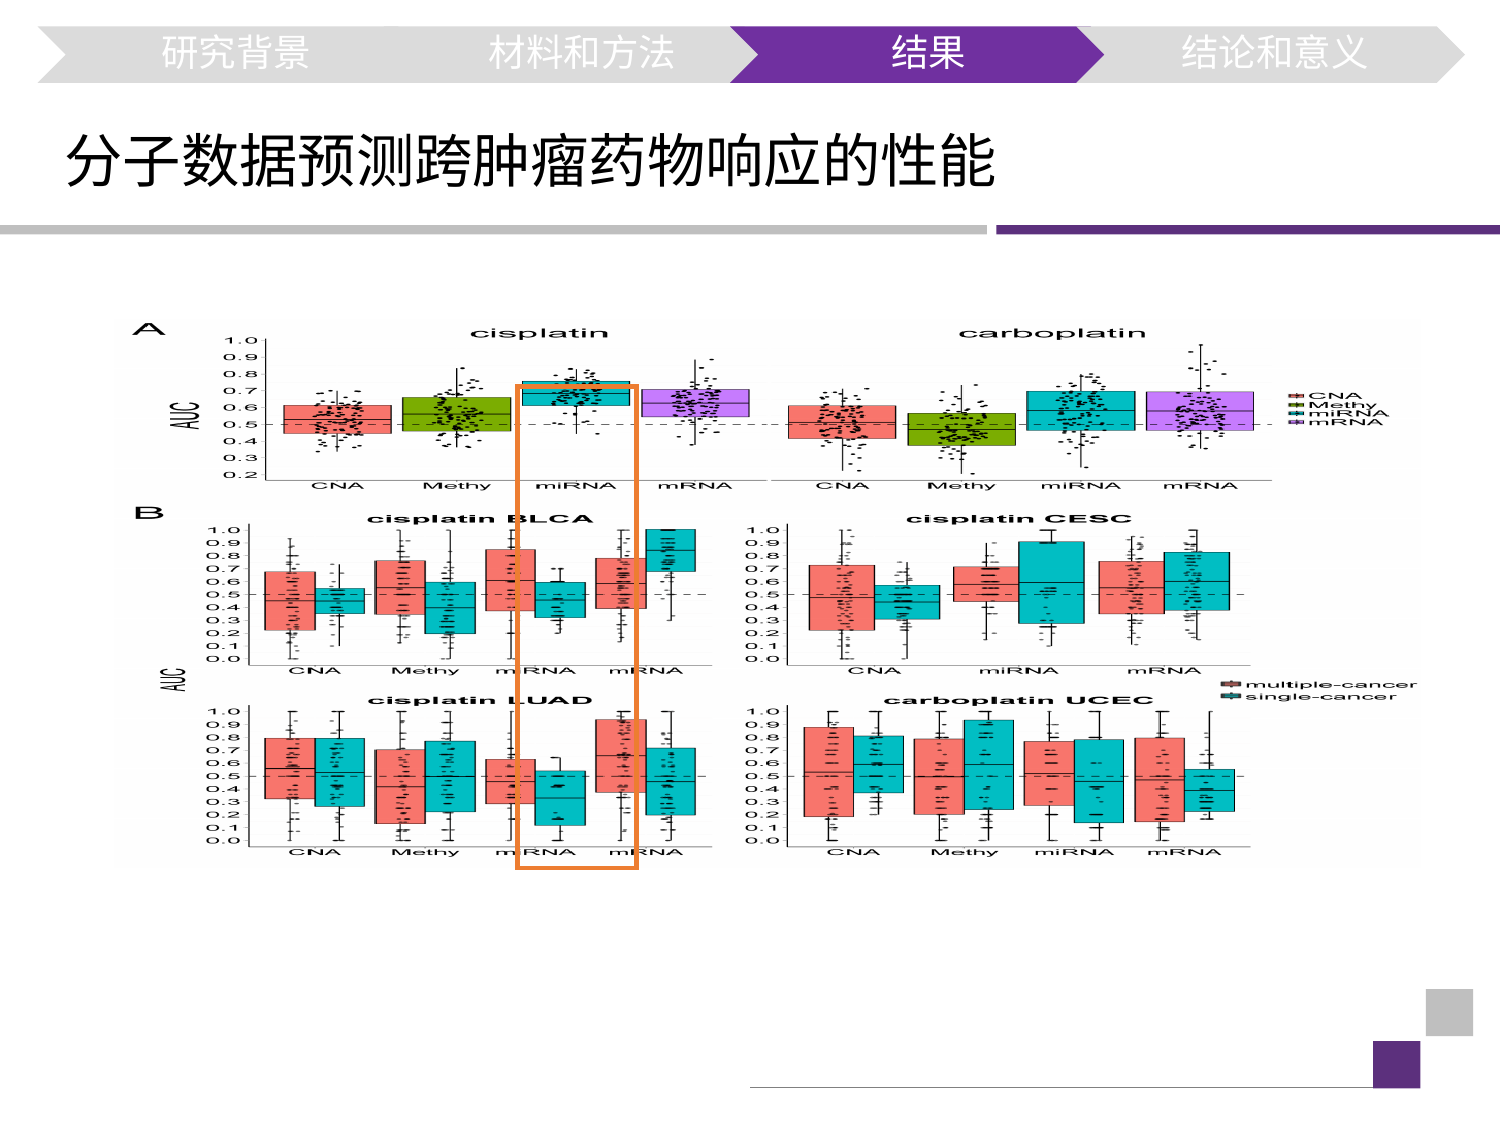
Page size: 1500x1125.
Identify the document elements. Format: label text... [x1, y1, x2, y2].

title 分子数据预测跨肿瘤药物响应的性能 [49, 112, 1451, 217]
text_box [114, 318, 1421, 869]
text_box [0, 225, 1500, 235]
text_box [1372, 1040, 1421, 1087]
text_box [1425, 988, 1474, 1037]
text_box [39, 27, 1465, 82]
